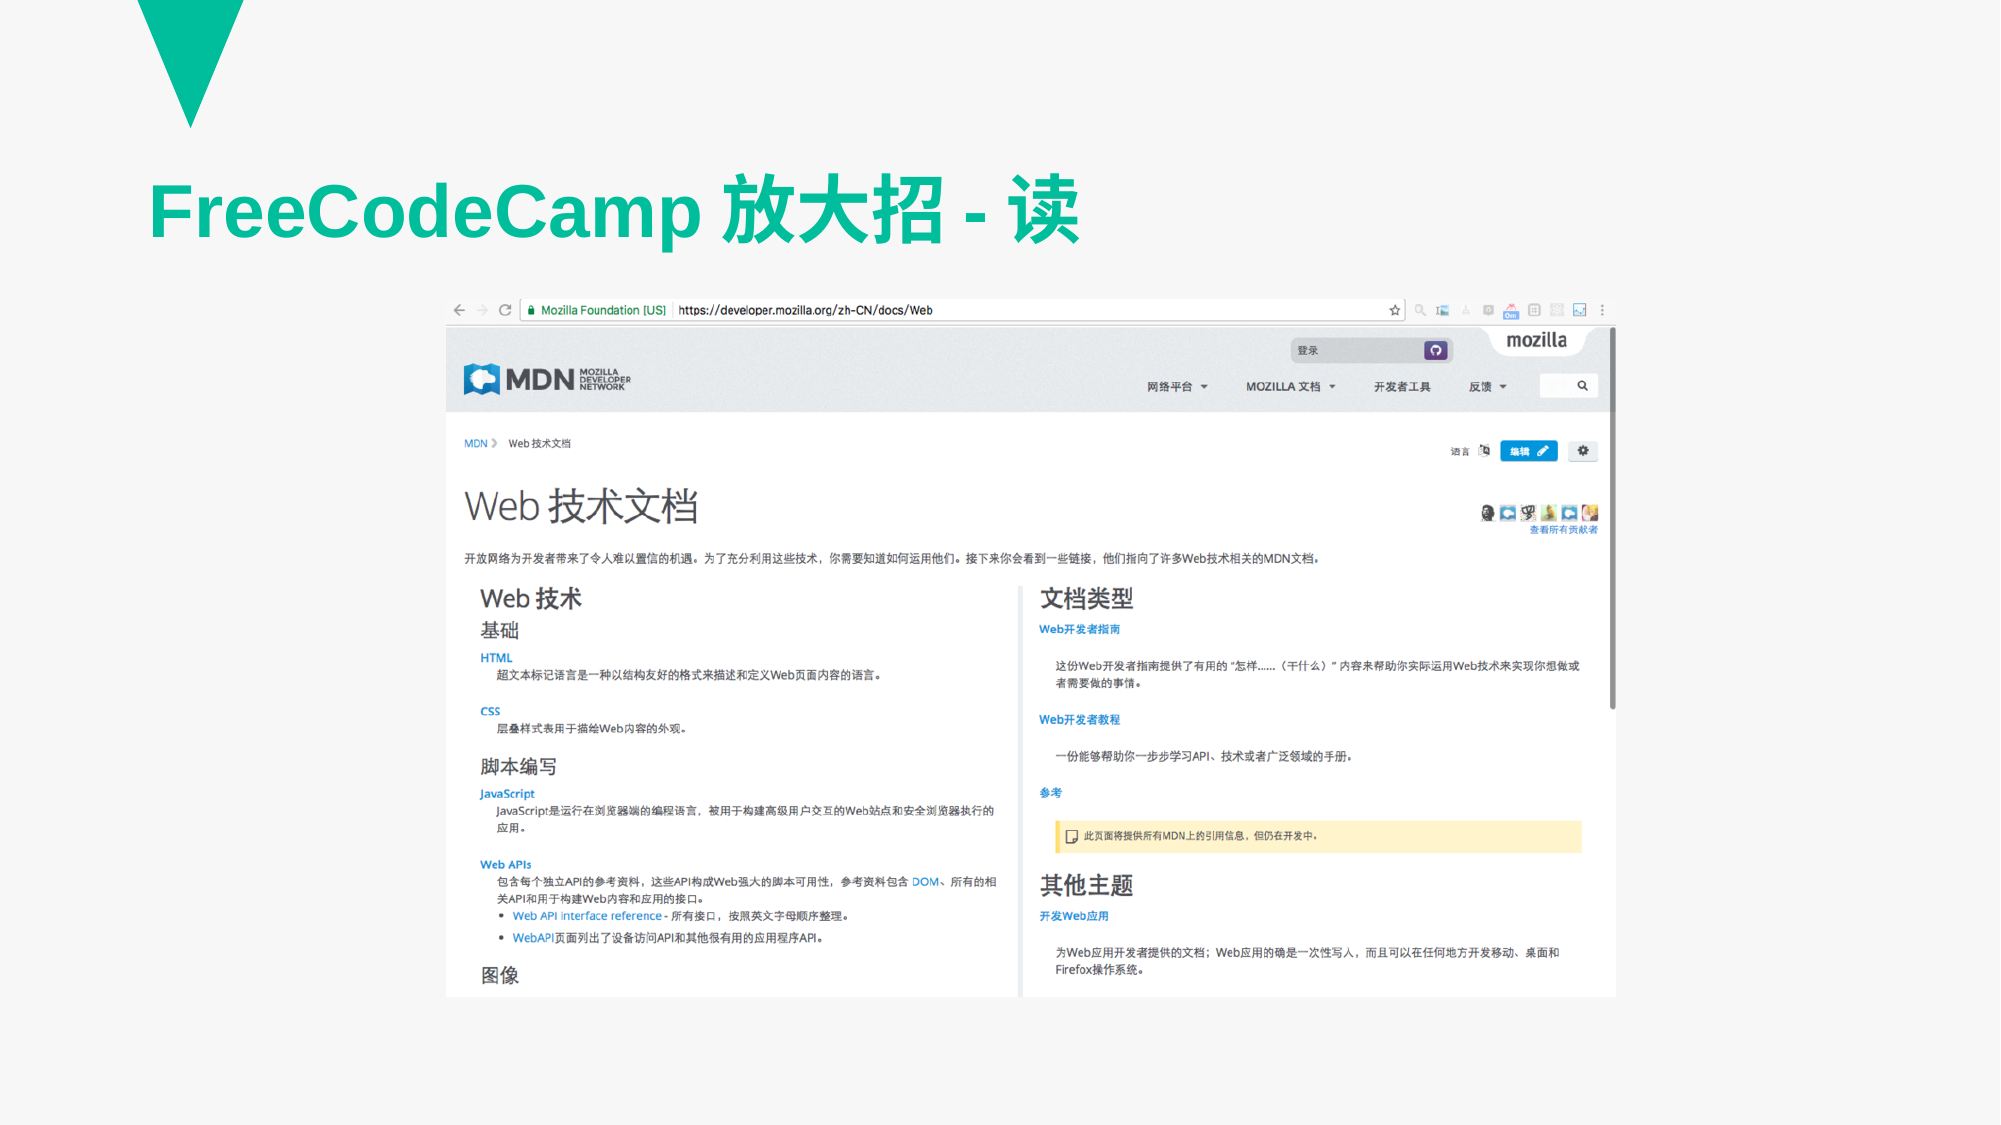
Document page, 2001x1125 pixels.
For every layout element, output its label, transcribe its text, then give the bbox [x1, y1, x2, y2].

picture [446, 299, 1616, 998]
text_box FreeCodeCamp放大招-读 [137, 142, 1863, 285]
